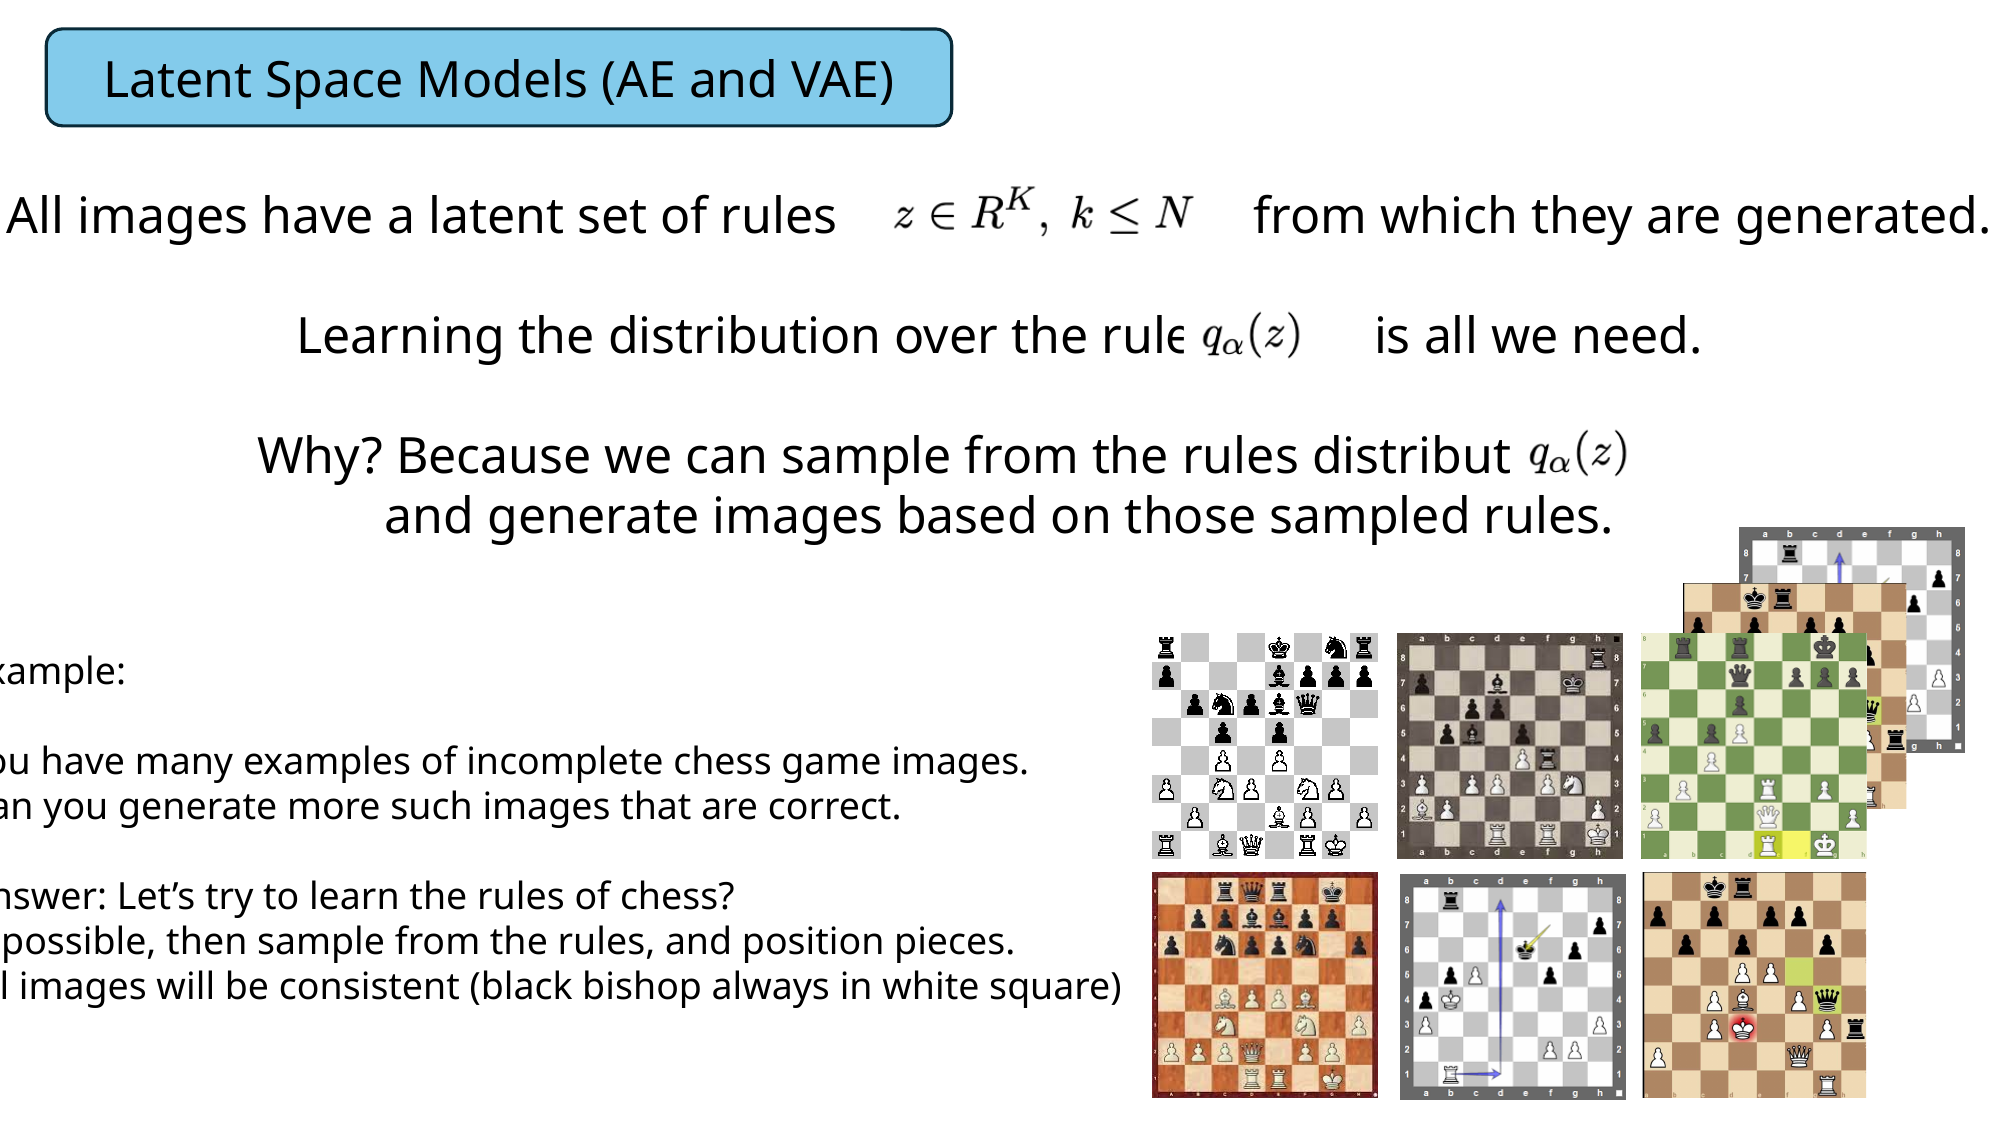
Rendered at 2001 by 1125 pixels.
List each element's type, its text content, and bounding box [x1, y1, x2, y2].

picture [1396, 633, 1623, 860]
picture [1510, 415, 1640, 491]
picture [1151, 633, 1378, 860]
picture [1151, 871, 1378, 1098]
picture [881, 179, 1199, 250]
text_box Example: You have many examples of incomplete chess game images. Can you generate more such images that are correct. Answer: Let’s try to learn the rules of chess? If possible, then sample from the rules, and position pieces. All images will be consistent (black bishop always in white square) [0, 639, 1138, 1015]
picture [1183, 298, 1313, 374]
picture [1640, 526, 1965, 860]
text_box Latent Space Models (AE and VAE) [44, 27, 954, 128]
picture [1399, 873, 1626, 1100]
picture [1642, 871, 1867, 1098]
text_box All images have a latent set of rules from which they are generated. Learning the distribution over the rules is all we need. Why? Because we can sample from the rules distribution and generate images based on those sampled rules. [0, 176, 2000, 551]
